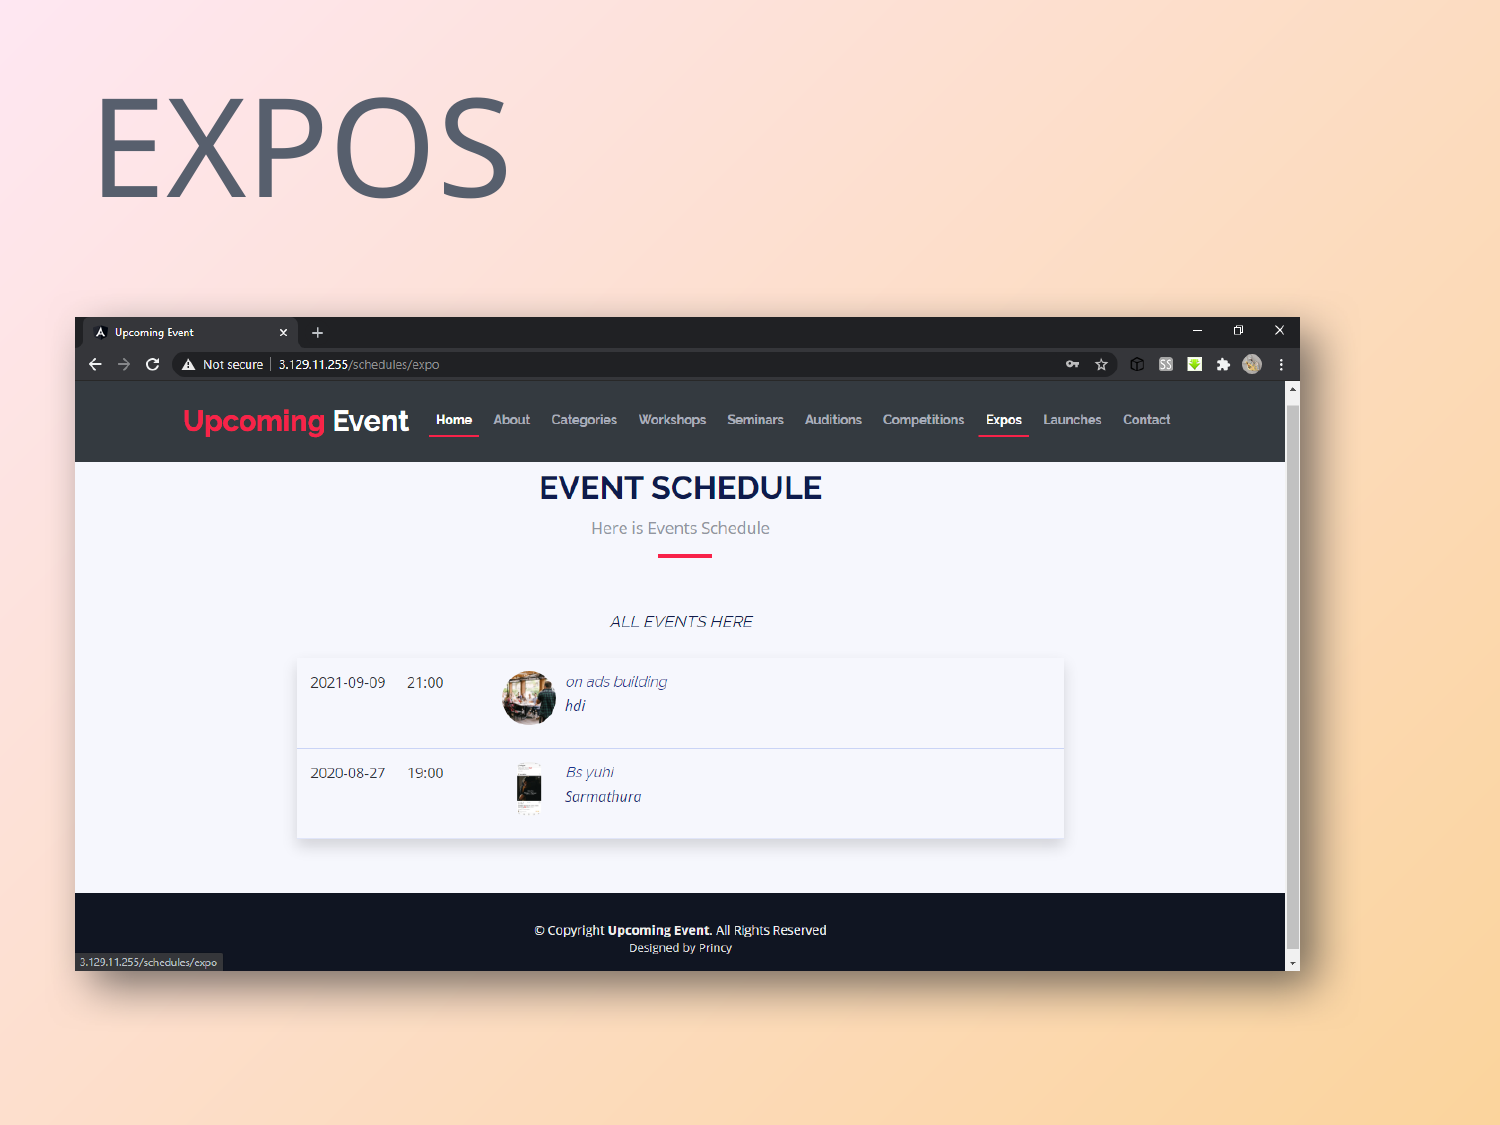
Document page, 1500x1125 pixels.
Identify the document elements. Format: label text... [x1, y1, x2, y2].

title Expos [75, 45, 1300, 233]
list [74, 317, 1301, 971]
